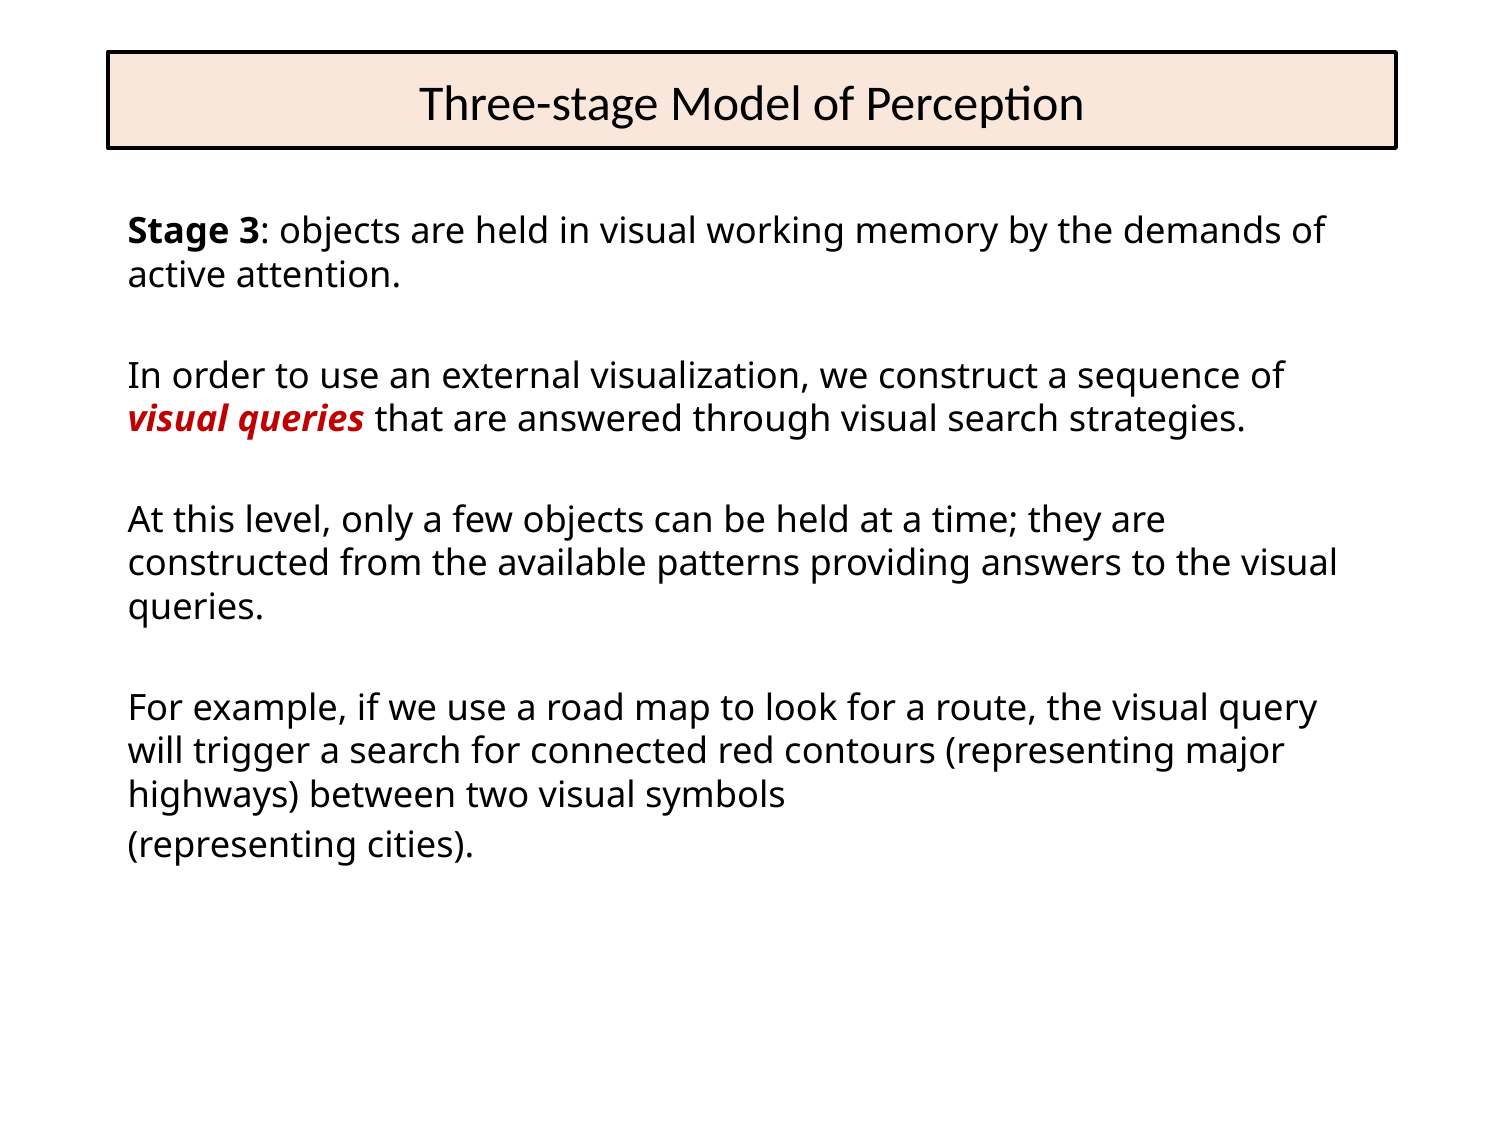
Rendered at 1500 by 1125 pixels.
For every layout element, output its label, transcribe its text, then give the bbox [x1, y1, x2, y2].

title Three-stage Model of Perception [106, 50, 1398, 150]
list Stage 3: objects are held in visual working memory by the demands of active attention. In order to use an external visualization, we construct a sequence of visual queries that are answered through visual search strategies. At this level, only a few objects can be held at a time; they are constructed from the available patterns providing answers to the visual queries. For example, if we use a road map to look for a route, the visual query will trigger a search for connected red contours (representing major highways) between two visual symbols (representing cities). [112, 200, 1388, 875]
